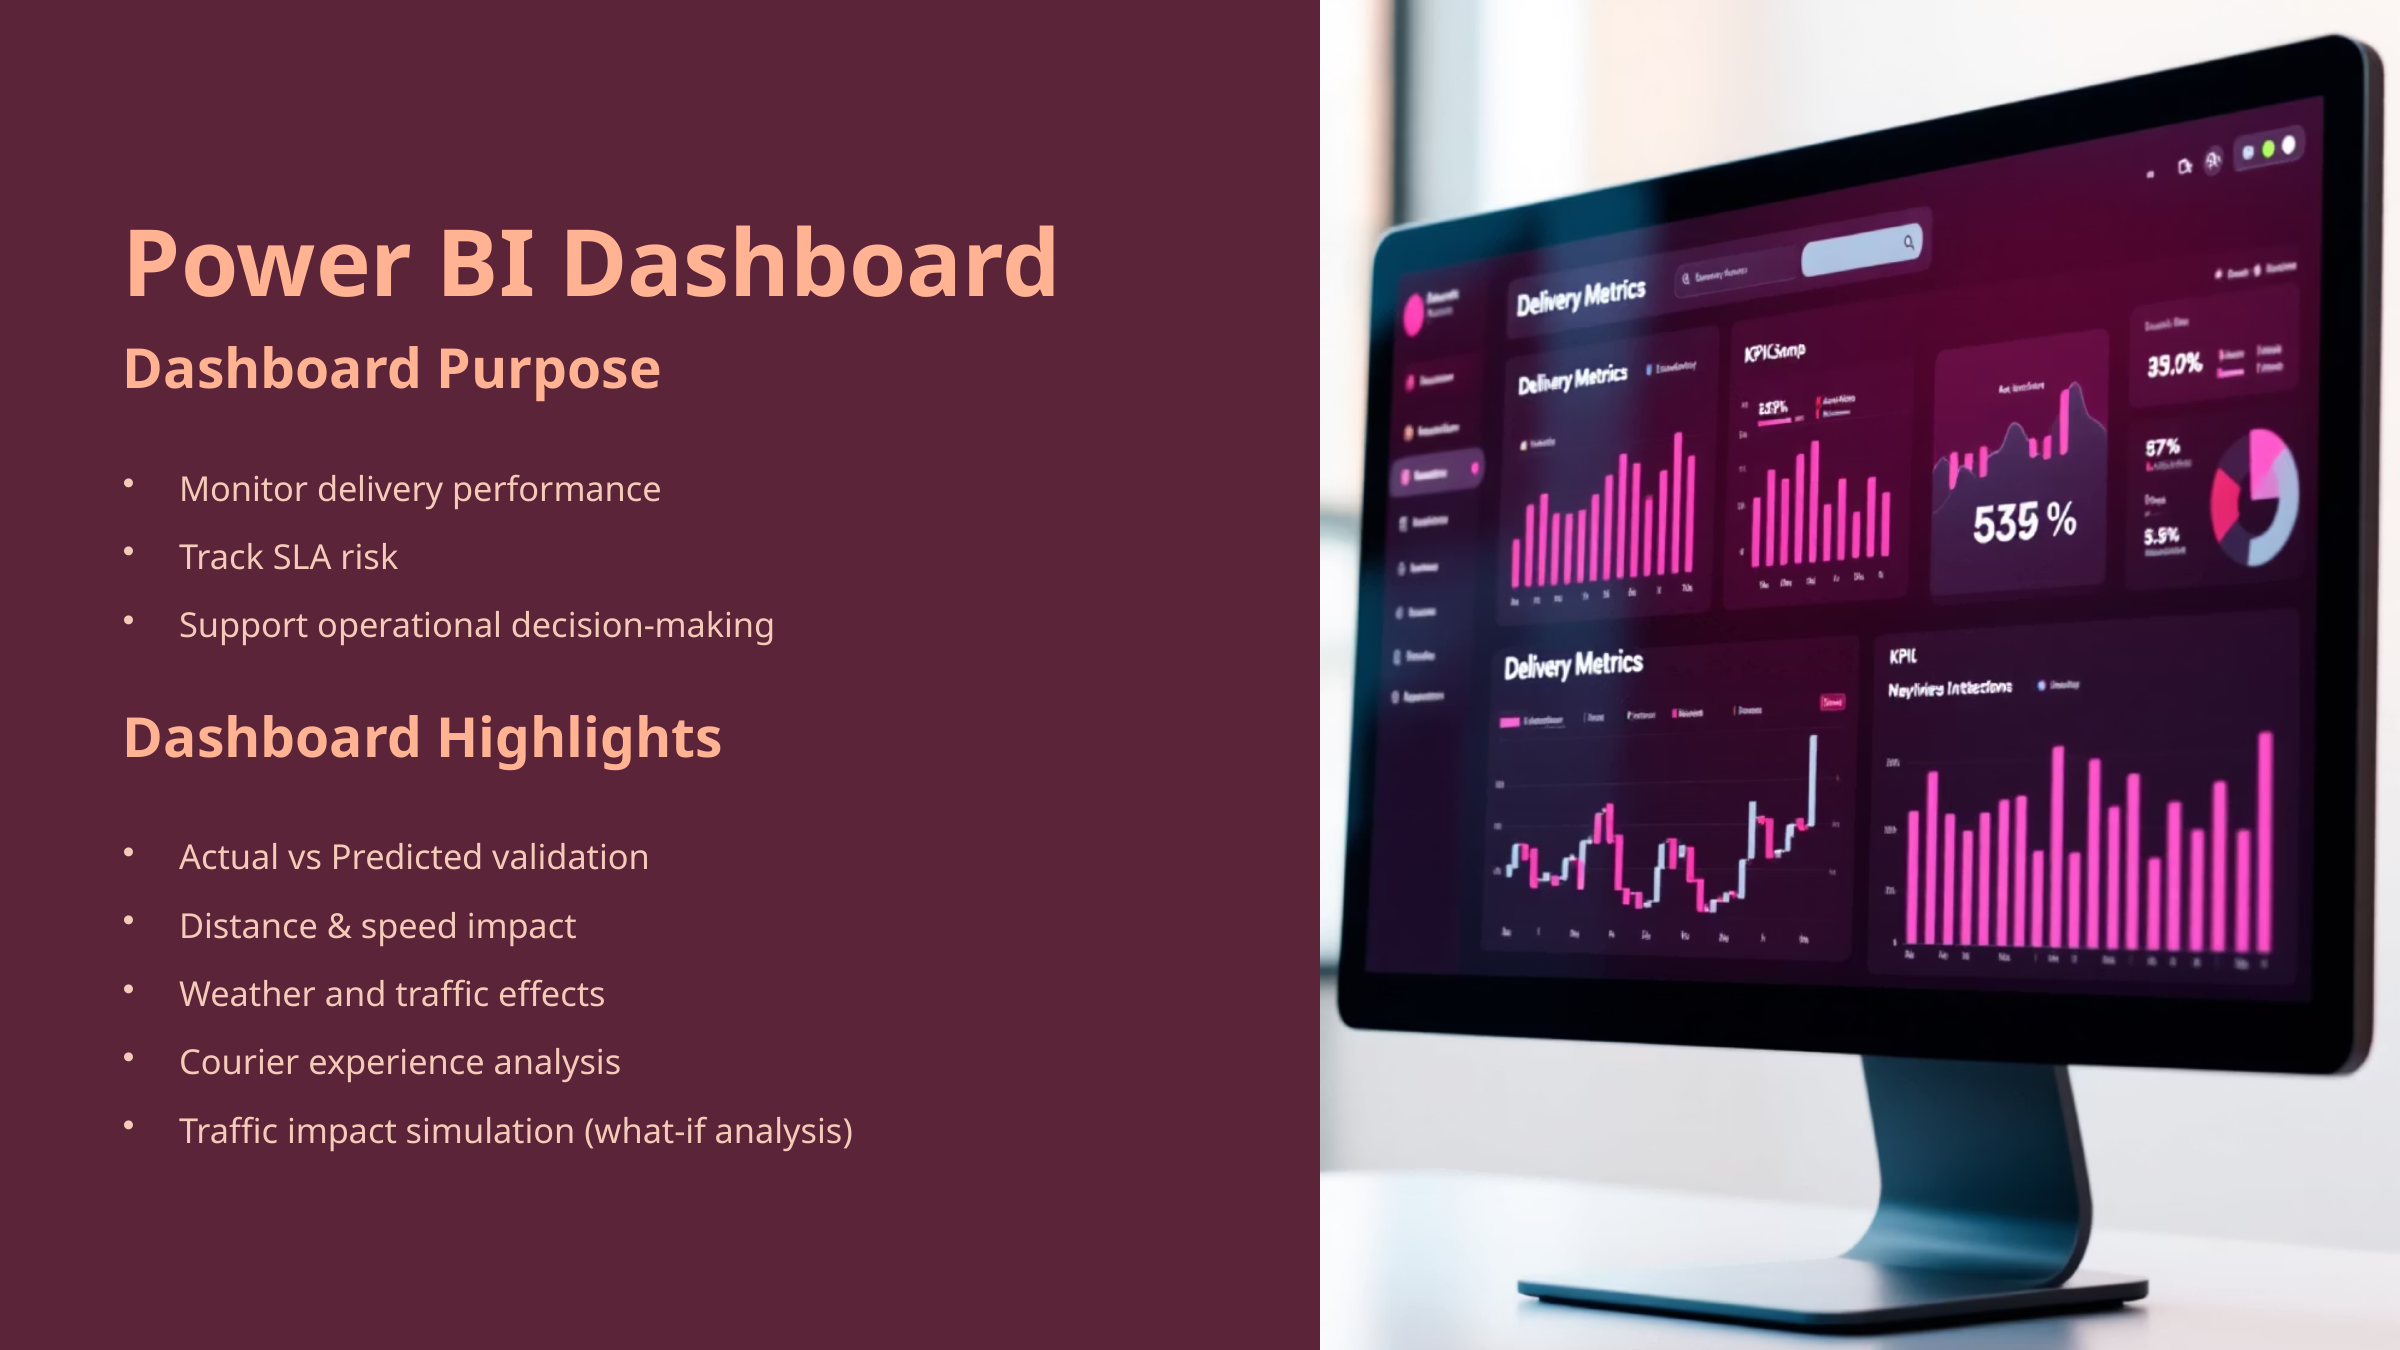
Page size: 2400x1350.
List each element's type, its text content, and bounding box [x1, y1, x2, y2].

text_box Support operational decision-making [122, 589, 1197, 646]
text_box Power BI Dashboard [122, 198, 1060, 316]
text_box Courier experience analysis [122, 1026, 1197, 1083]
text_box Dashboard Highlights [122, 698, 717, 769]
text_box Distance & speed impact [122, 889, 1197, 946]
text_box Track SLA risk [122, 521, 1197, 578]
text_box Weather and traffic effects [122, 958, 1197, 1015]
text_box Monitor delivery performance [122, 452, 1197, 509]
picture [1319, 0, 2400, 1350]
text_box Actual vs Predicted validation [122, 821, 1197, 878]
text_box Dashboard Purpose [122, 329, 685, 400]
text_box Traffic impact simulation (what-if analysis) [122, 1095, 1197, 1152]
